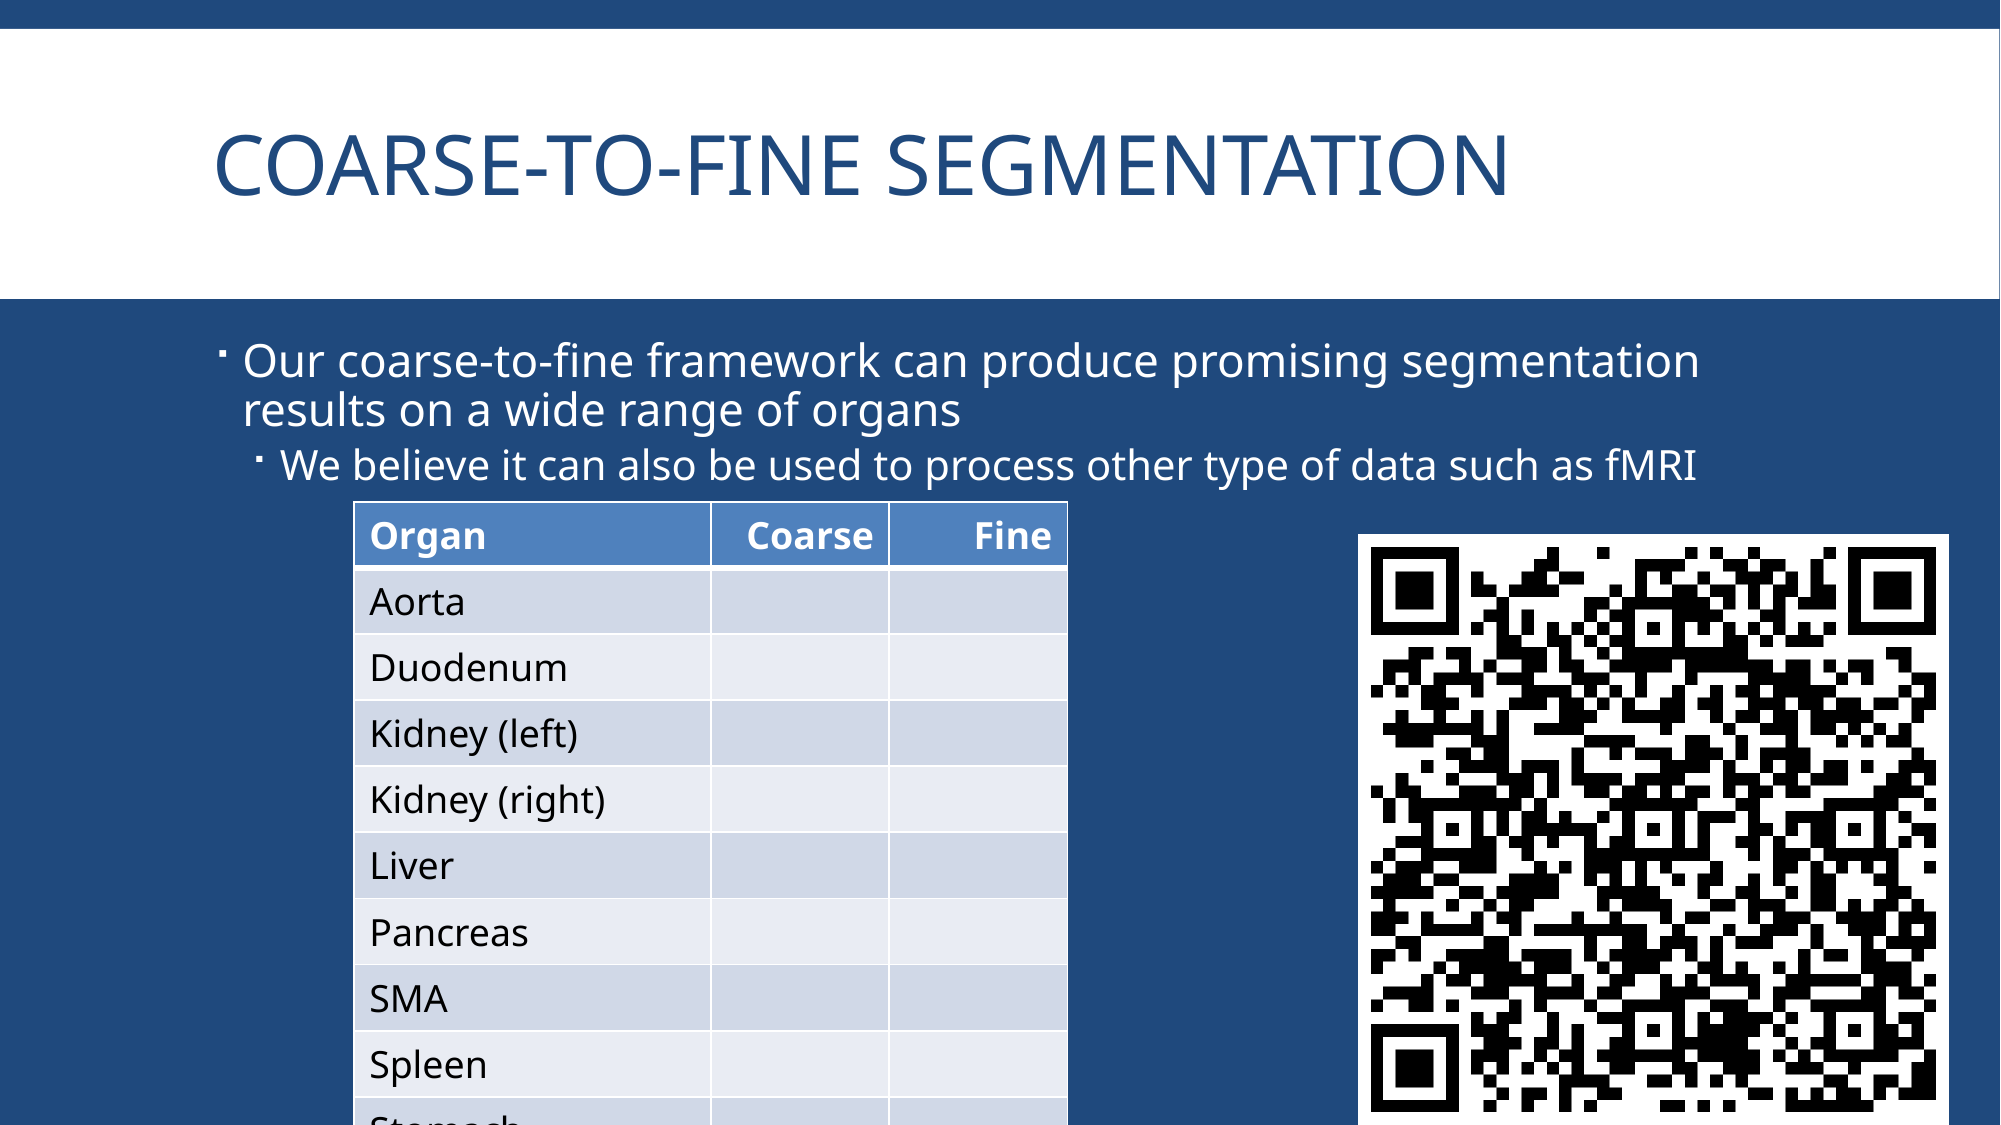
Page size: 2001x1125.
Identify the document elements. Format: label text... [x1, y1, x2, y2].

title Coarse-to-Fine Segmentation [197, 46, 1803, 295]
picture [1357, 534, 1949, 1125]
list Our coarse-to-fine framework can produce promising segmentation results on a wide range of organs We believe it can also be used to process other type of data such as fMRI [197, 329, 1803, 1020]
